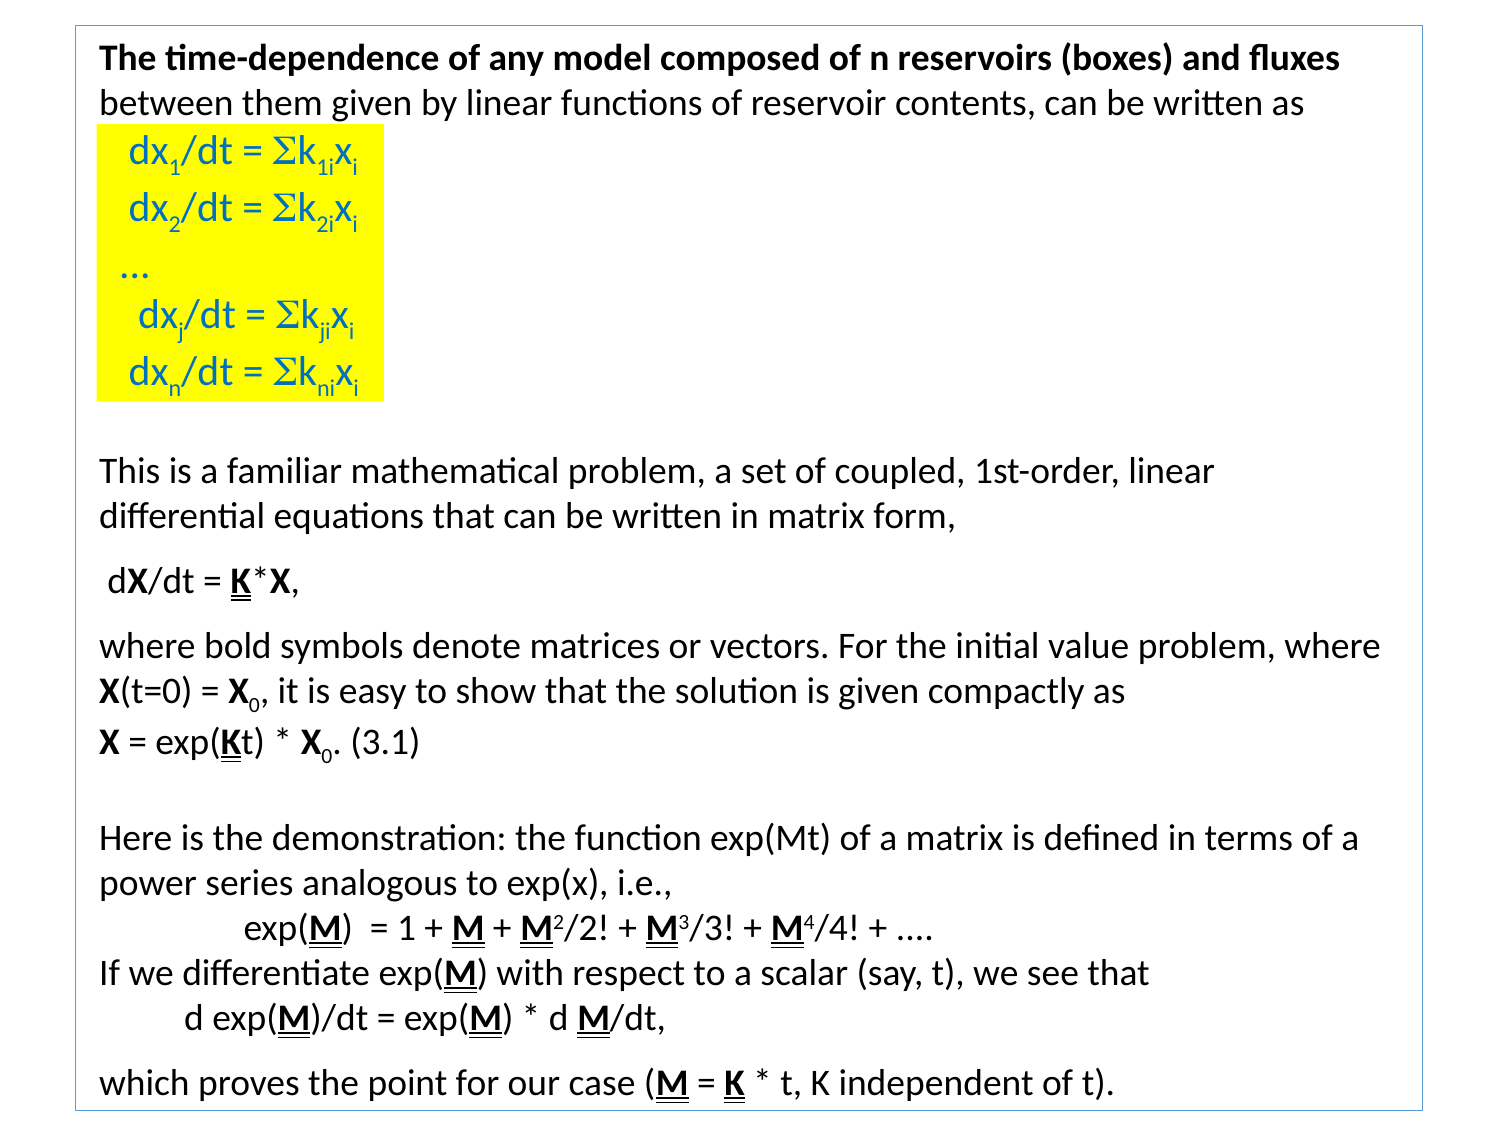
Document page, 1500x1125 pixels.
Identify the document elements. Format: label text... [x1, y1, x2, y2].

text_box The time-dependence of any model composed of n reservoirs (boxes) and fluxes between them given by linear functions of reservoir contents, can be written as dx1/dt = Sk1ixi dx2/dt = Sk2ixi ... dxj/dt = Skjixi dxn/dt = Sknixi This is a familiar mathematical problem, a set of coupled, 1st-order, linear differential equations that can be written in matrix form, dX/dt = K*X, where bold symbols denote matrices or vectors. For the initial value problem, where X(t=0) = X0, it is easy to show that the solution is given compactly as X = exp(Kt) * X0. (3.1) Here is the demonstration: the function exp(Mt) of a matrix is defined in terms of a power series analogous to exp(x), i.e., exp(M) = 1 + M + M2/2! + M3/3! + M4/4! + .... If we differentiate exp(M) with respect to a scalar (say, t), we see that d exp(M)/dt = exp(M) * d M/dt, which proves the point for our case (M = K * t, K independent of t). [75, 25, 1423, 1111]
